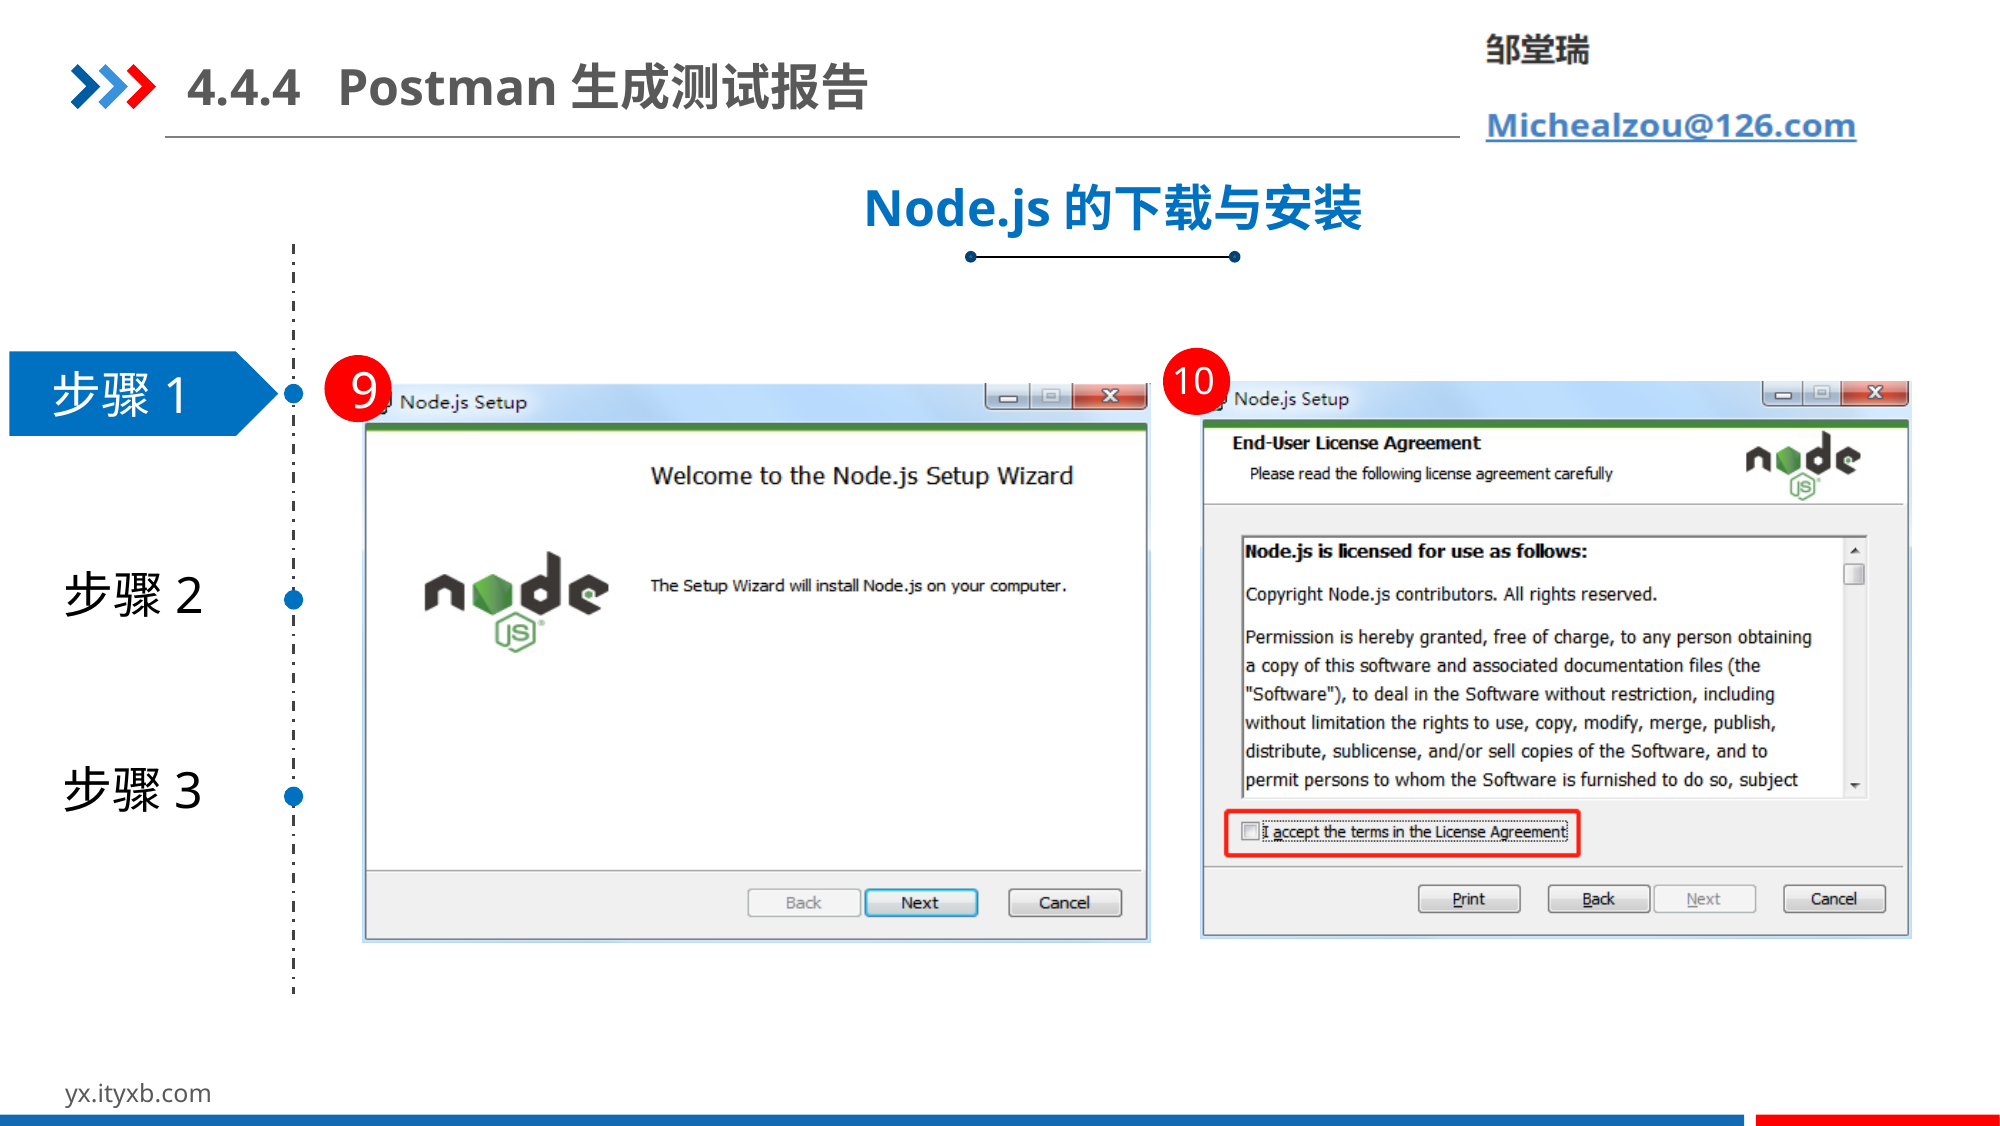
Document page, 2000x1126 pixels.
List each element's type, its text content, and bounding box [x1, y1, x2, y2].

text_box [297, 785, 306, 808]
text_box [1179, 410, 1195, 415]
picture [361, 383, 1151, 944]
text_box 步骤2 [0, 555, 267, 631]
text_box [281, 589, 289, 611]
text_box 9 [324, 355, 391, 423]
text_box Node.js的下载与安装 [846, 169, 1381, 245]
picture [1200, 381, 1913, 940]
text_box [966, 252, 1239, 261]
picture [1460, 0, 1898, 145]
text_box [0, 351, 279, 437]
text_box [281, 785, 289, 808]
text_box [297, 382, 306, 405]
text_box [283, 382, 289, 405]
text_box 4.4.4 Postman生成测试报告 [187, 43, 929, 127]
text_box 10 [1157, 349, 1237, 410]
text_box 步骤3 [0, 751, 267, 826]
text_box [297, 588, 306, 612]
